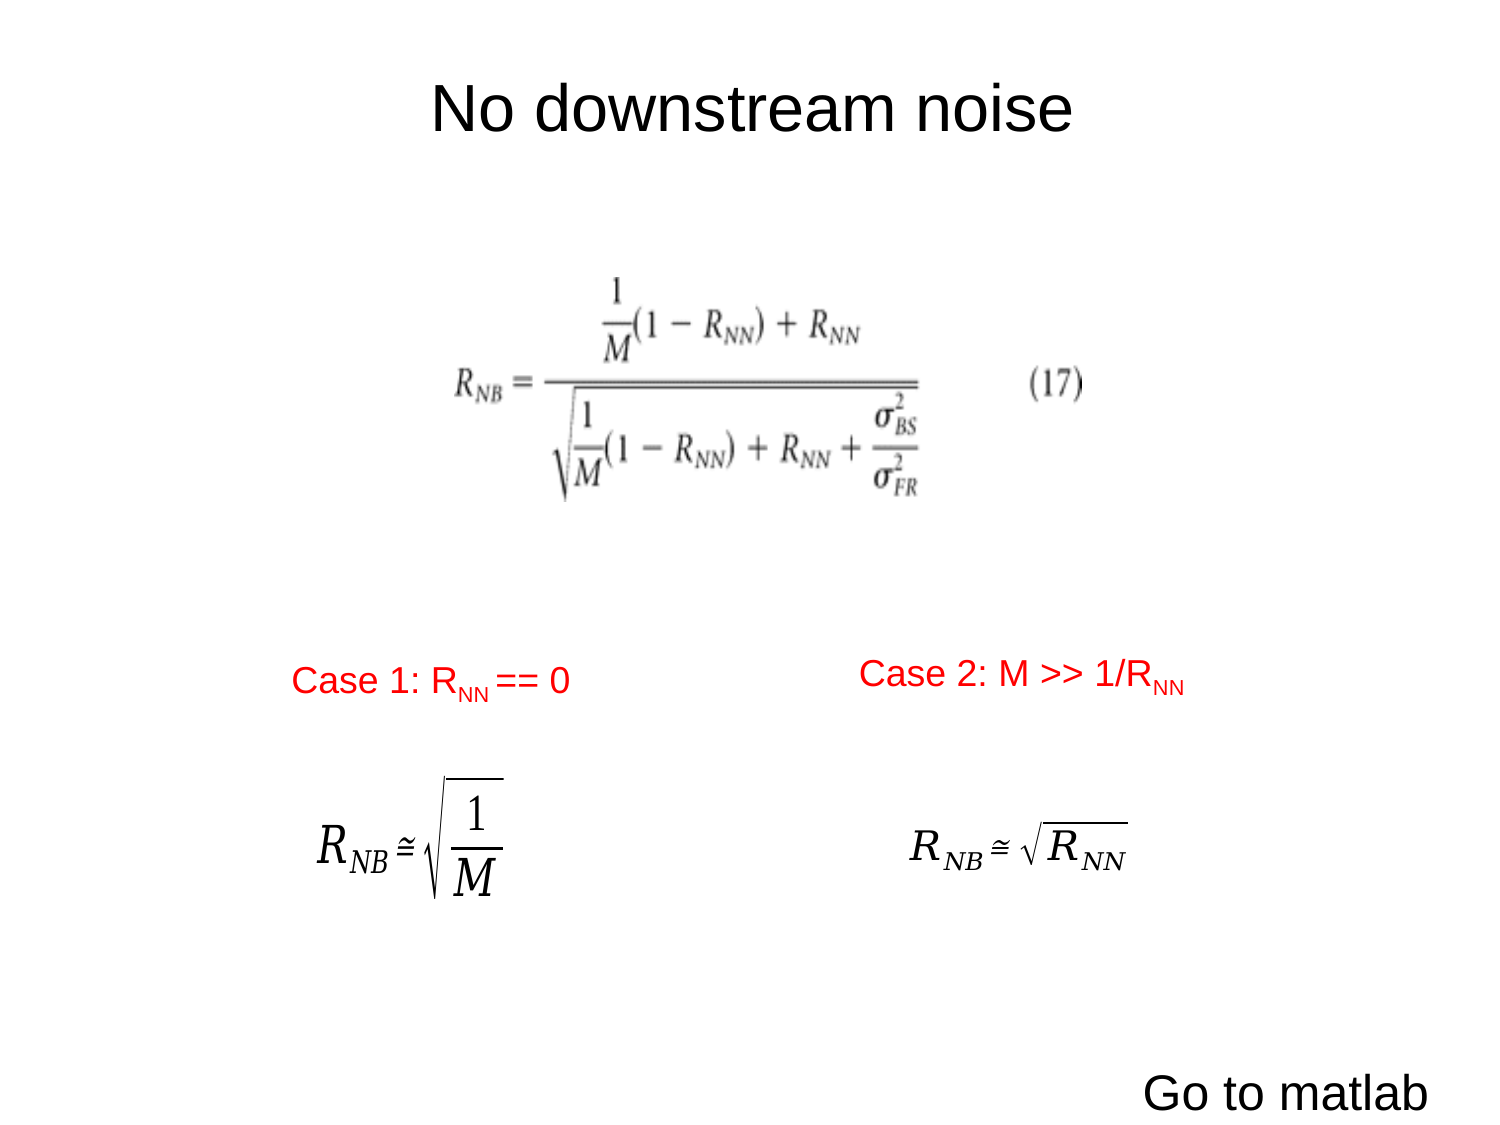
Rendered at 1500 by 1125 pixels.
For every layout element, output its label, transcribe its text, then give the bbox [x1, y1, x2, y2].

text_box Case 2: M >> 1/RNN [726, 641, 1317, 708]
title No downstream noise [88, 65, 1418, 144]
text_box Case 1: RNN == 0 [135, 648, 727, 715]
picture [454, 277, 1082, 502]
text_box Go to matlab [1128, 1022, 1448, 1125]
